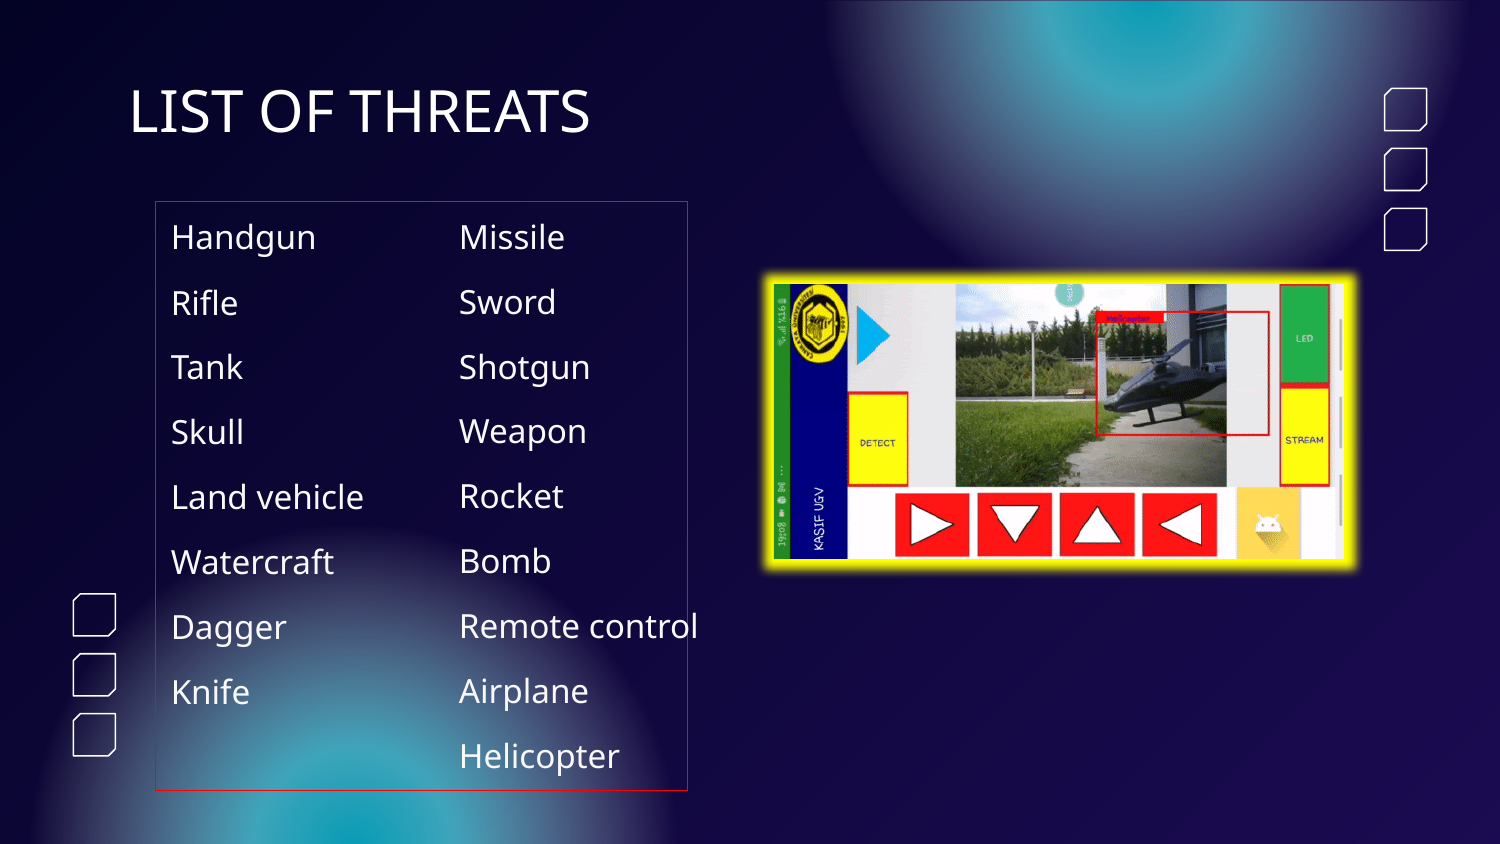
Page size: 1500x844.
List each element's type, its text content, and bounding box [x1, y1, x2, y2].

text_box Missile Sword Shotgun Weapon Rocket Bomb Remote control Airplane Helicopter [443, 136, 734, 791]
text_box LIST OF THREATS [113, 59, 1292, 161]
subtitle Handgun Rifle Tank Skull Land vehicle Watercraft Dagger Knife [155, 201, 443, 791]
picture [773, 284, 1345, 560]
